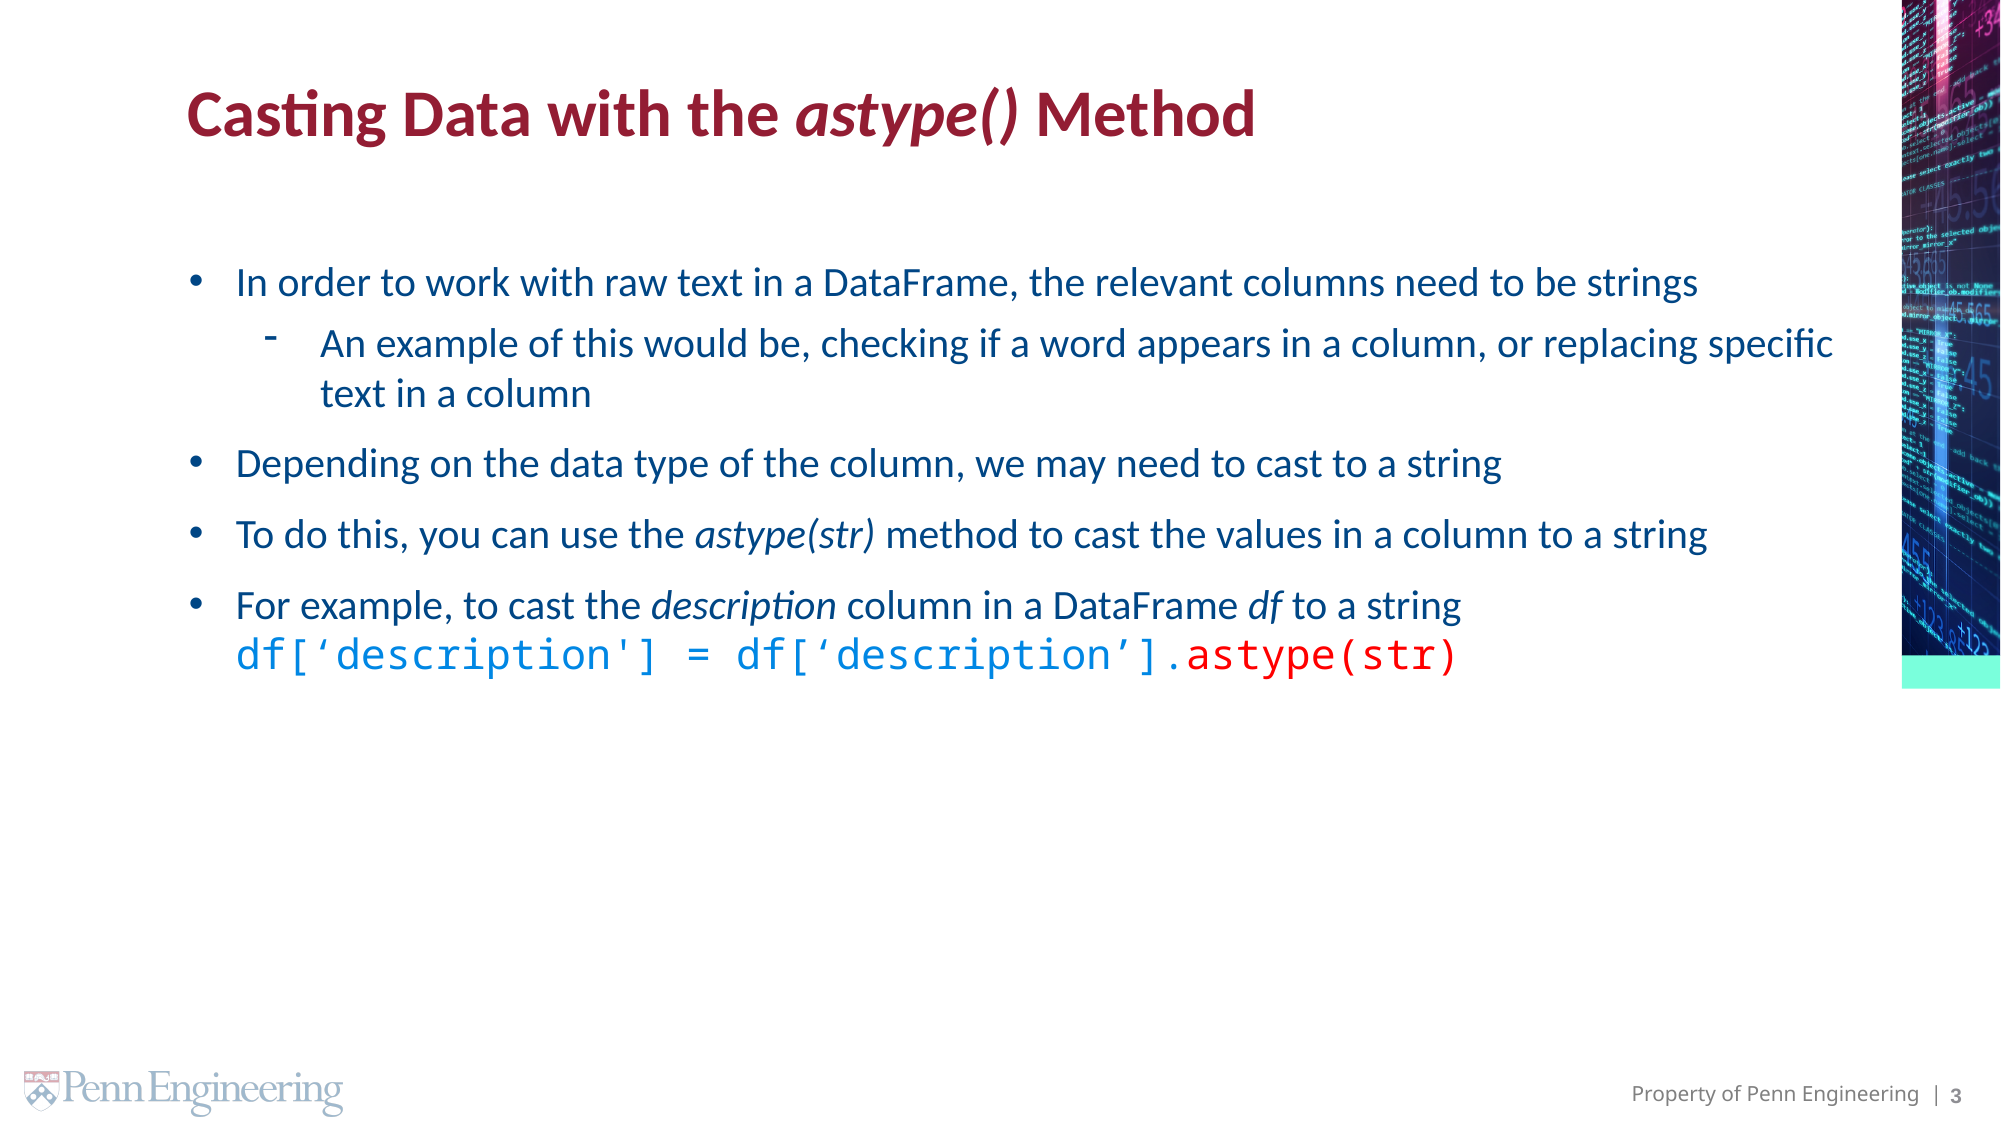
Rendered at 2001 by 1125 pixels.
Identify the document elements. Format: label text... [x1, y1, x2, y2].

slide_number 3 [1935, 1065, 2000, 1125]
picture [1901, 0, 2001, 655]
title Casting Data with the astype() Method [187, 54, 1871, 176]
list In order to work with raw text in a DataFrame, the relevant columns need to be strings An example of this would be, checking if a word appears in a column, or replacing specific text in a column Depending on the data type of the column, we may need to cast to a string To do this, you can use the astype(str) method to cast the values in a column to a string For example, to cast the description column in a DataFrame df to a string df[‘description'] = df[‘description’].astype(str) [187, 184, 1871, 943]
